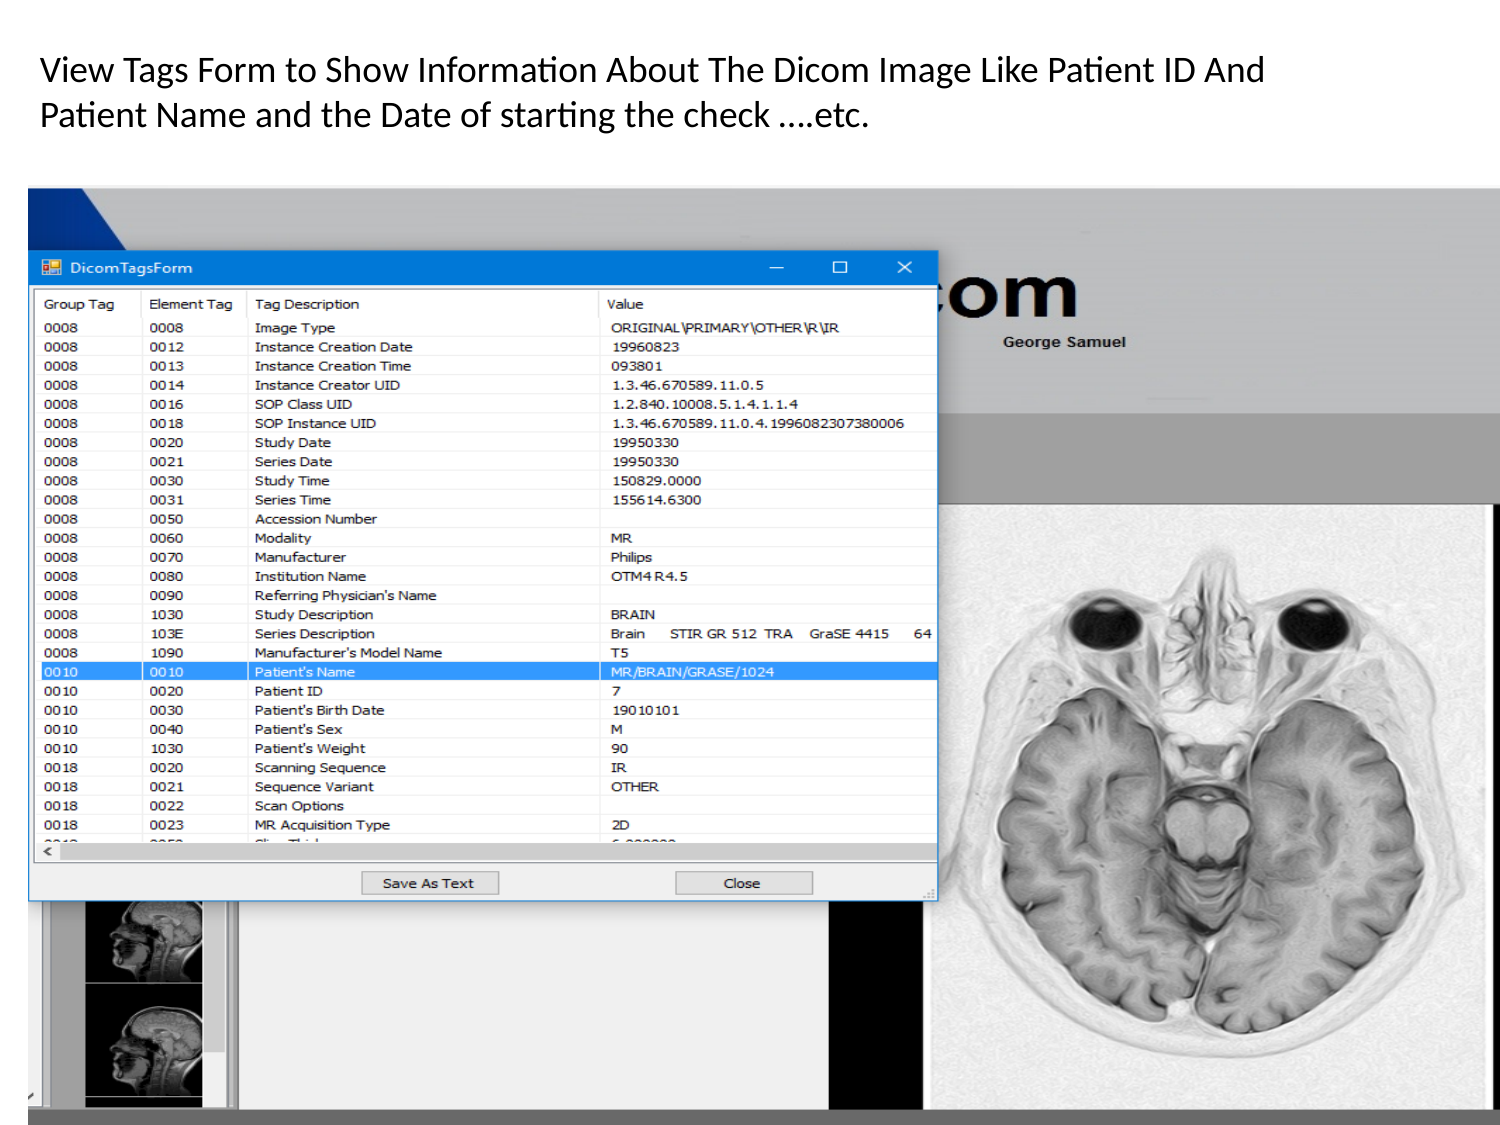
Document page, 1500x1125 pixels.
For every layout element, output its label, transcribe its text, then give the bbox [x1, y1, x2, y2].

text_box View Tags Form to Show Information About The Dicom Image Like Patient ID And Patient Name and the Date of starting the check ….etc. [24, 37, 1338, 186]
picture [27, 184, 1500, 1125]
